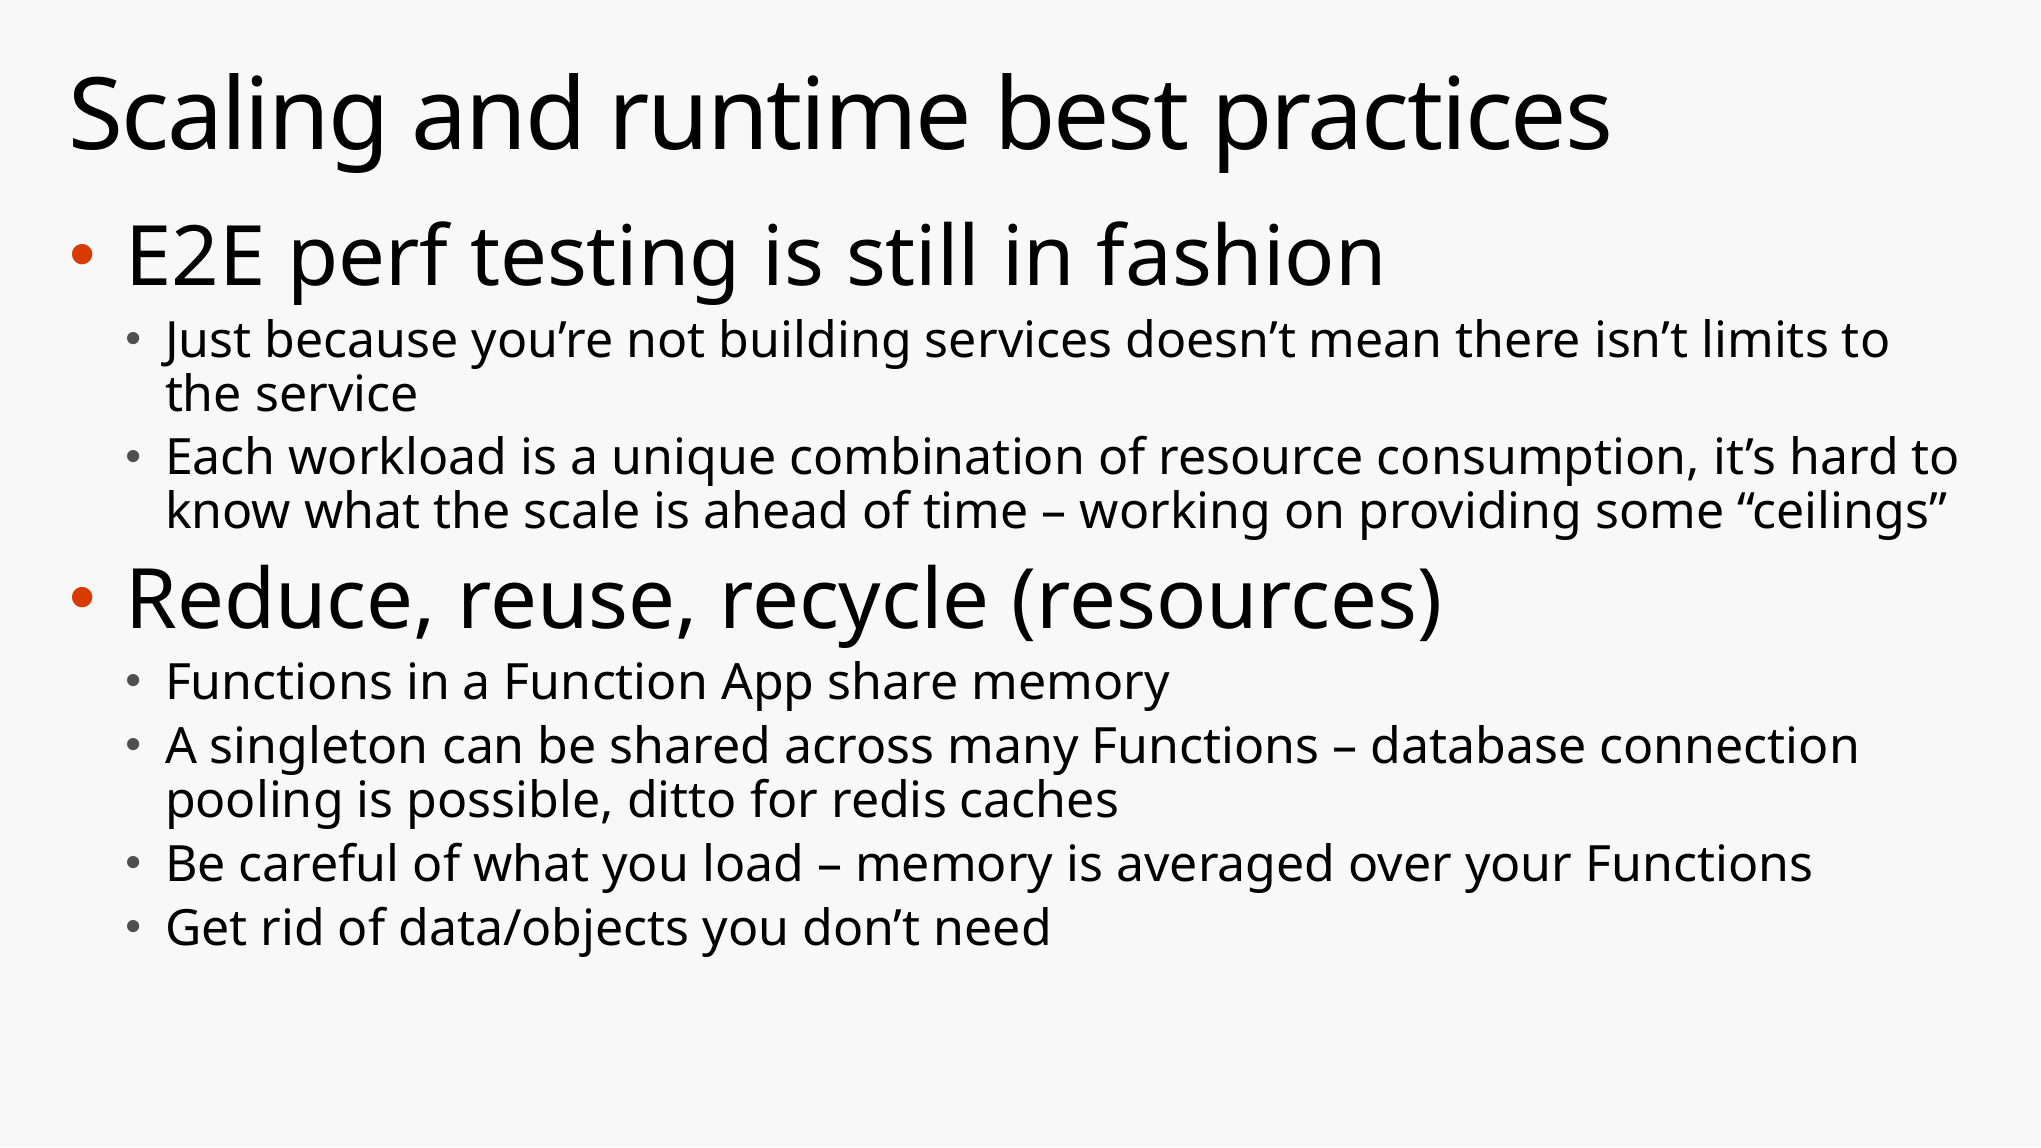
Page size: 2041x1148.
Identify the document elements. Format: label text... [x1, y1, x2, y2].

title Scaling and runtime best practices [45, 48, 1996, 199]
list E2E perf testing is still in fashion Just because you’re not building services doesn’t mean there isn’t limits to the service Each workload is a unique combination of resource consumption, it’s hard to know what the scale is ahead of time – working on providing some “ceilings” Reduce, reuse, recycle (resources) Functions in a Function App share memory A singleton can be shared across many Functions – database connection pooling is possible, ditto for redis caches Be careful of what you load – memory is averaged over your Functions Get rid of data/objects you don’t need [45, 199, 1995, 996]
